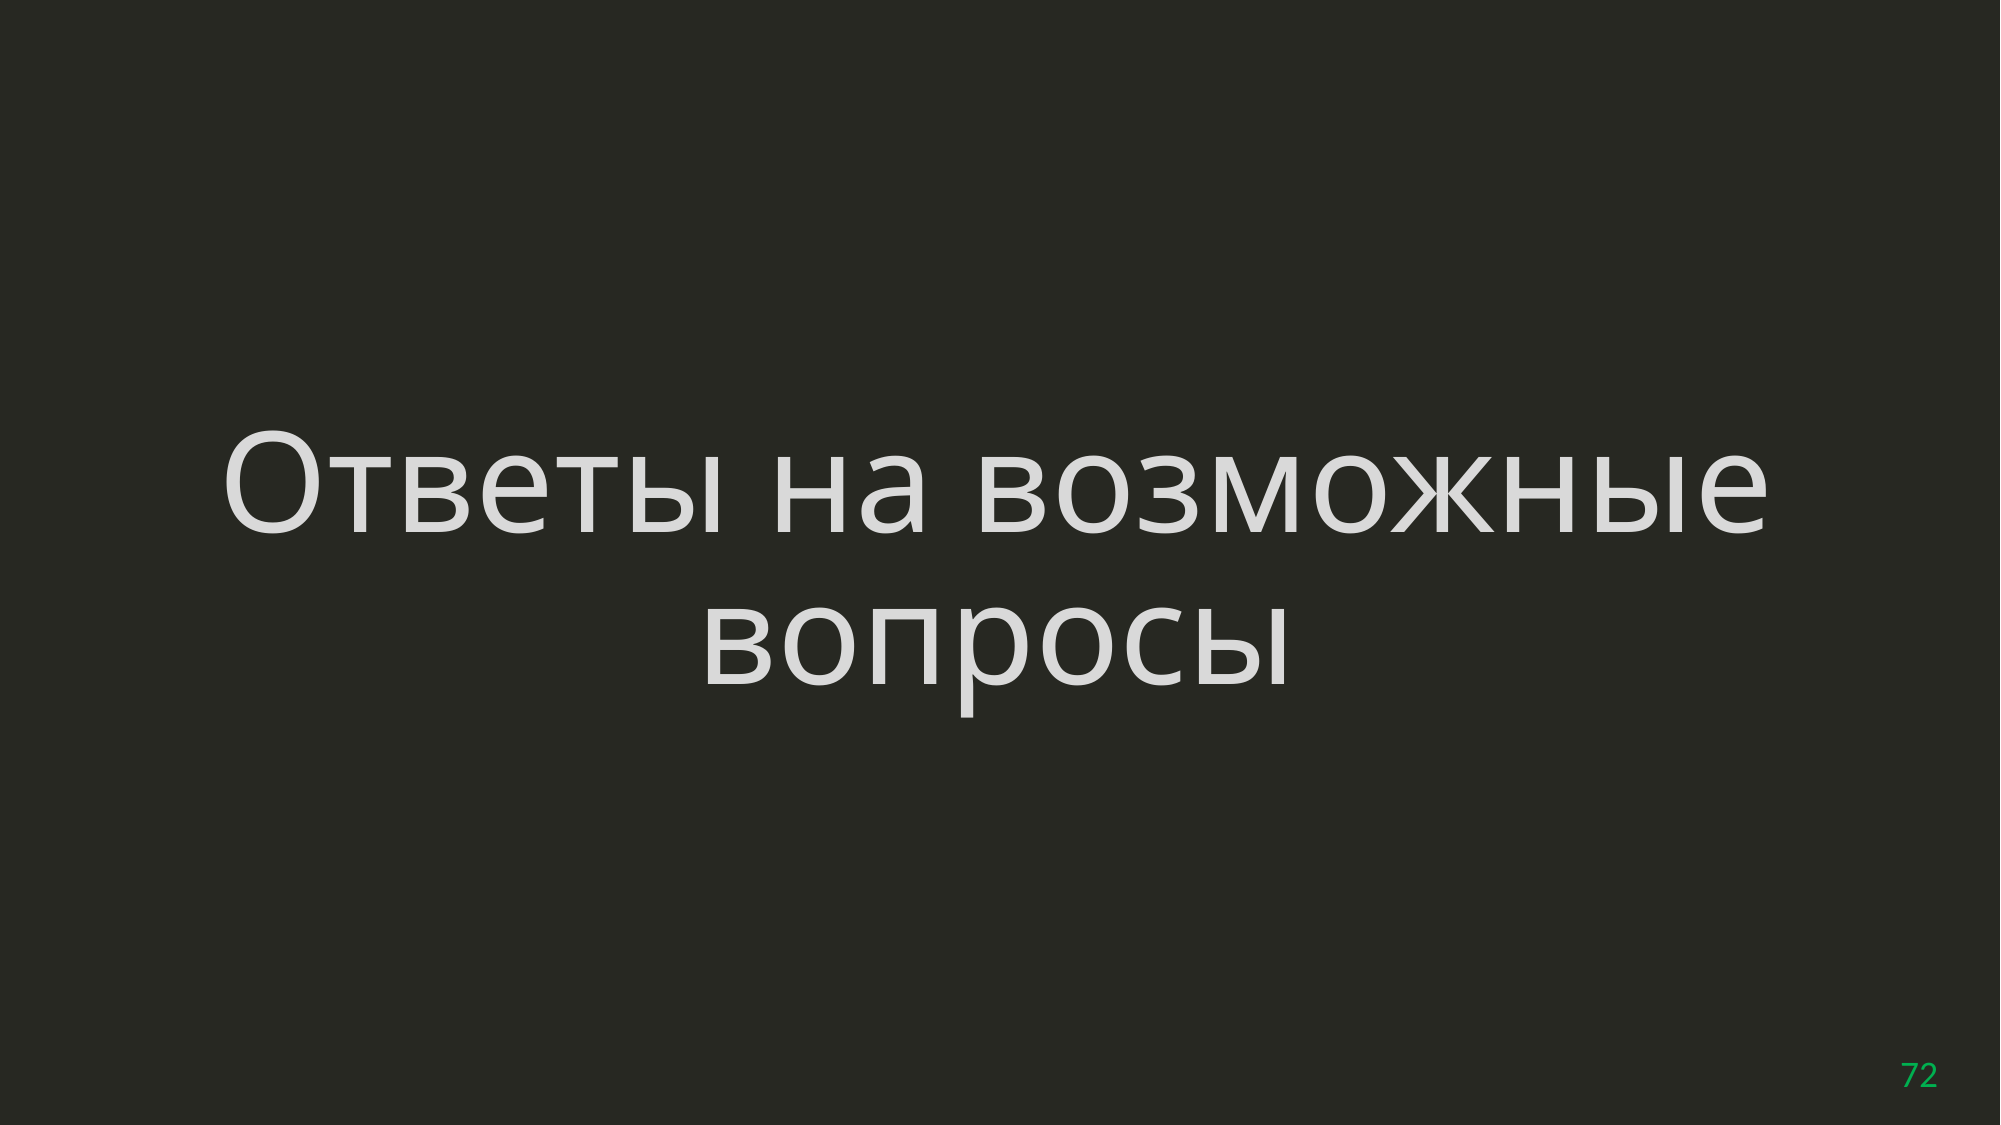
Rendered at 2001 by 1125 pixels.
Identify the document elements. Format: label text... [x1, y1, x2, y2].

slide_number 72 [1809, 1042, 1953, 1103]
title Ответы на возможные вопросы [133, 400, 1859, 726]
